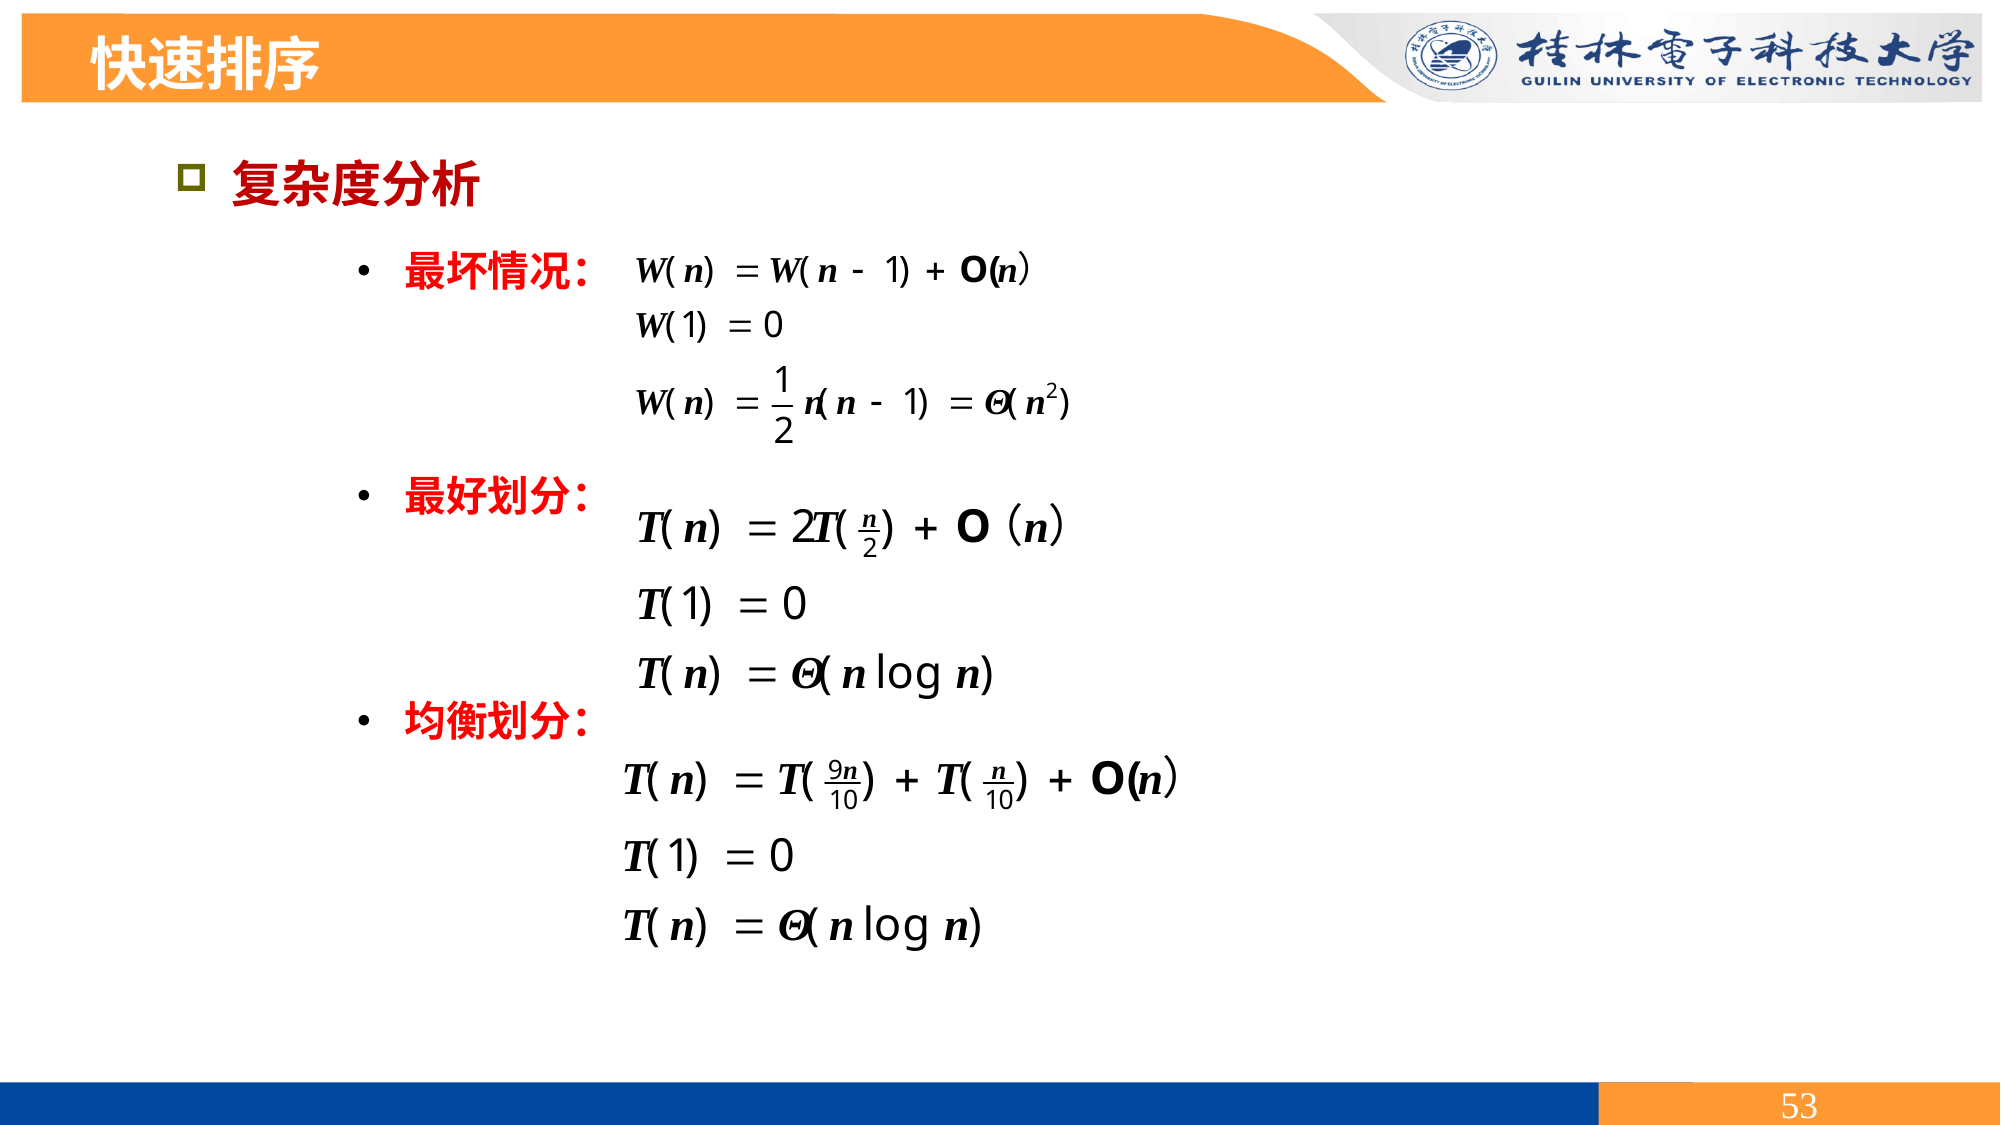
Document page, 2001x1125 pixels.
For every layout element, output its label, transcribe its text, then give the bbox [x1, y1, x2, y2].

picture [631, 493, 1076, 704]
text_box 快速排序 [74, 19, 1101, 105]
picture [617, 746, 1190, 956]
picture [631, 246, 1076, 450]
text_box • 最坏情况： • 最好划分： • 均衡划分： [328, 212, 1696, 978]
text_box 复杂度分析 [160, 145, 1528, 219]
picture [1386, 0, 2000, 103]
